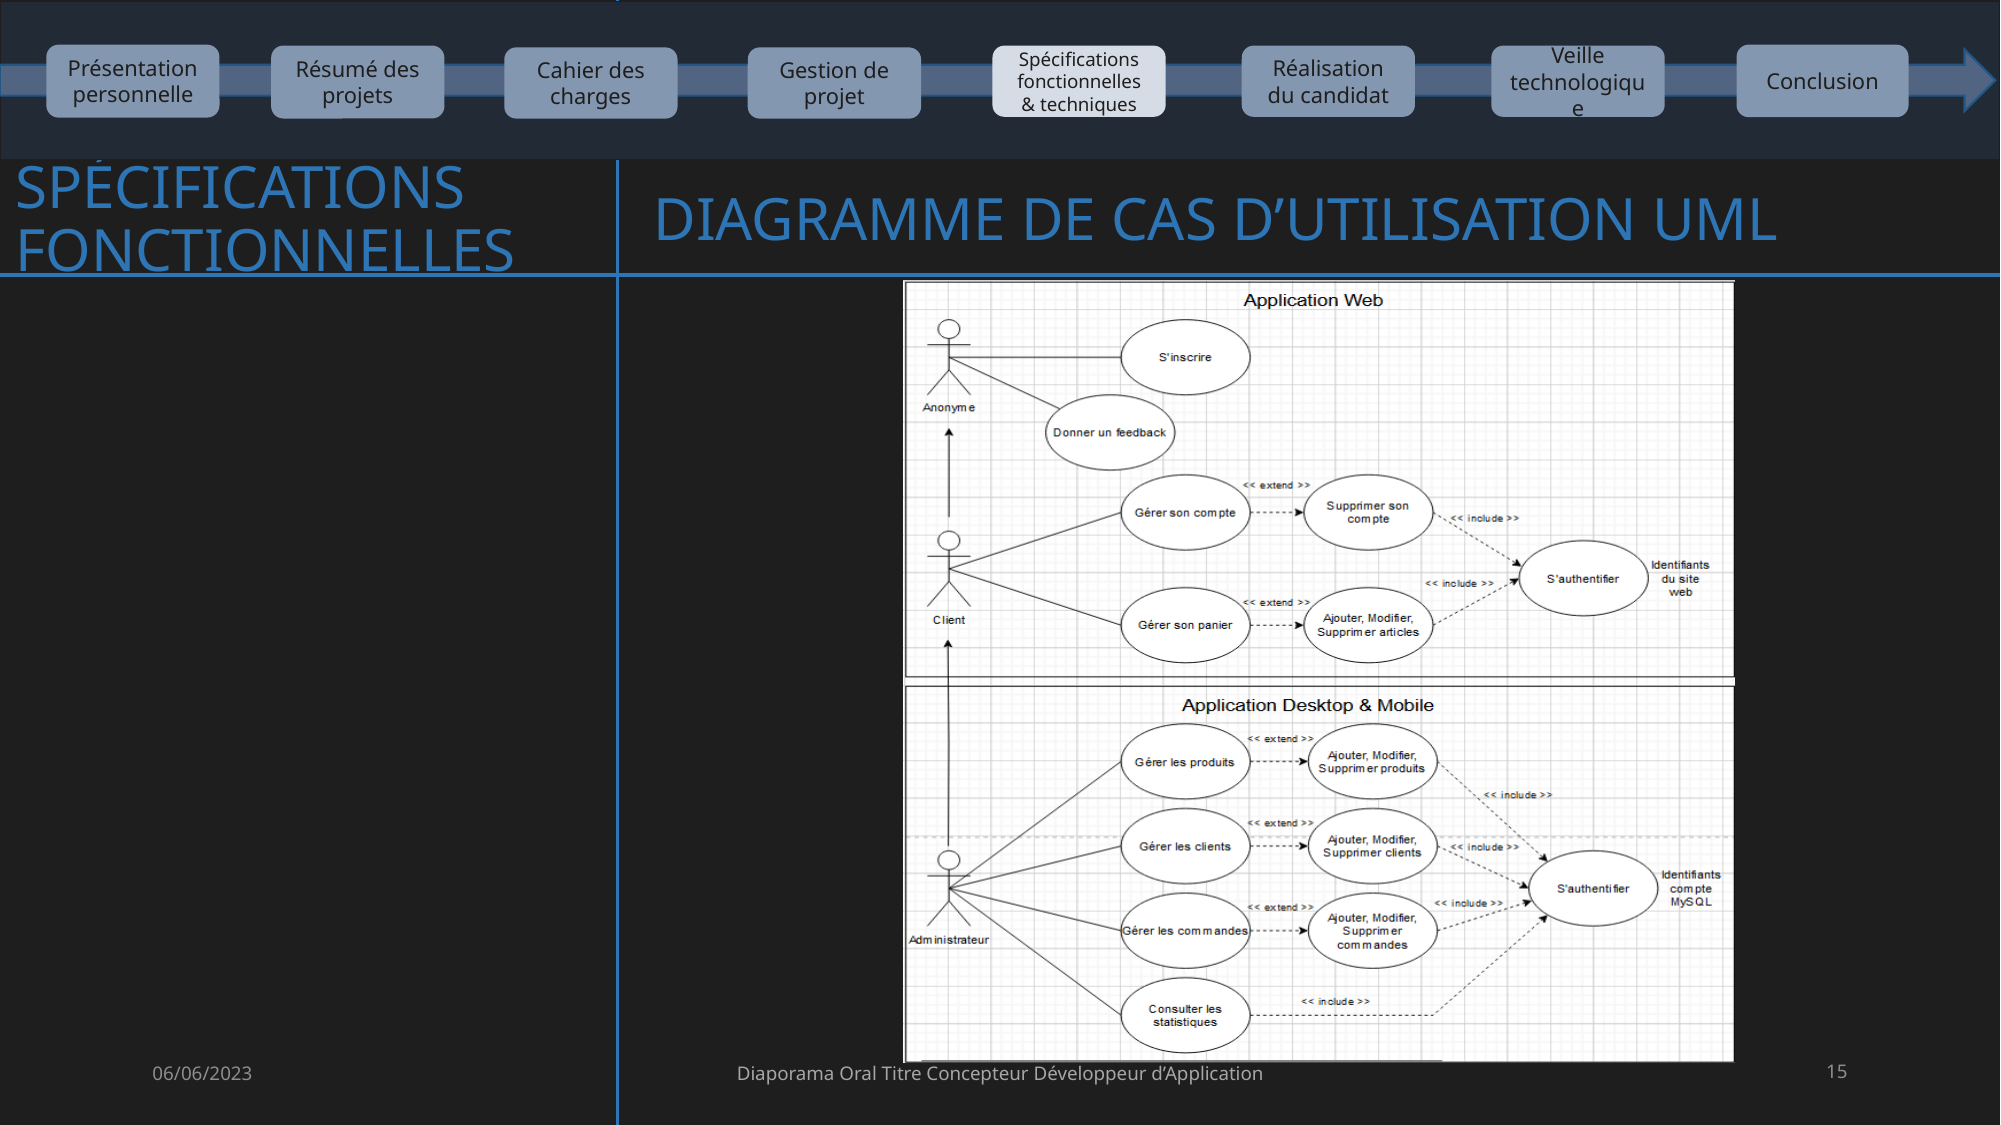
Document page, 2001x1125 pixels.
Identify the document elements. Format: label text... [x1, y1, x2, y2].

footer Diaporama Oral Titre Concepteur Développeur d’Application [662, 1042, 1338, 1103]
slide_number 15 [1412, 1042, 1863, 1103]
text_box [0, 1, 2000, 160]
title Spécifications fonctionnelles [15, 160, 647, 292]
text_box Diagramme de cas d’utilisation UML [653, 179, 1985, 261]
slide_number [137, 1042, 588, 1103]
picture [903, 280, 1736, 1063]
